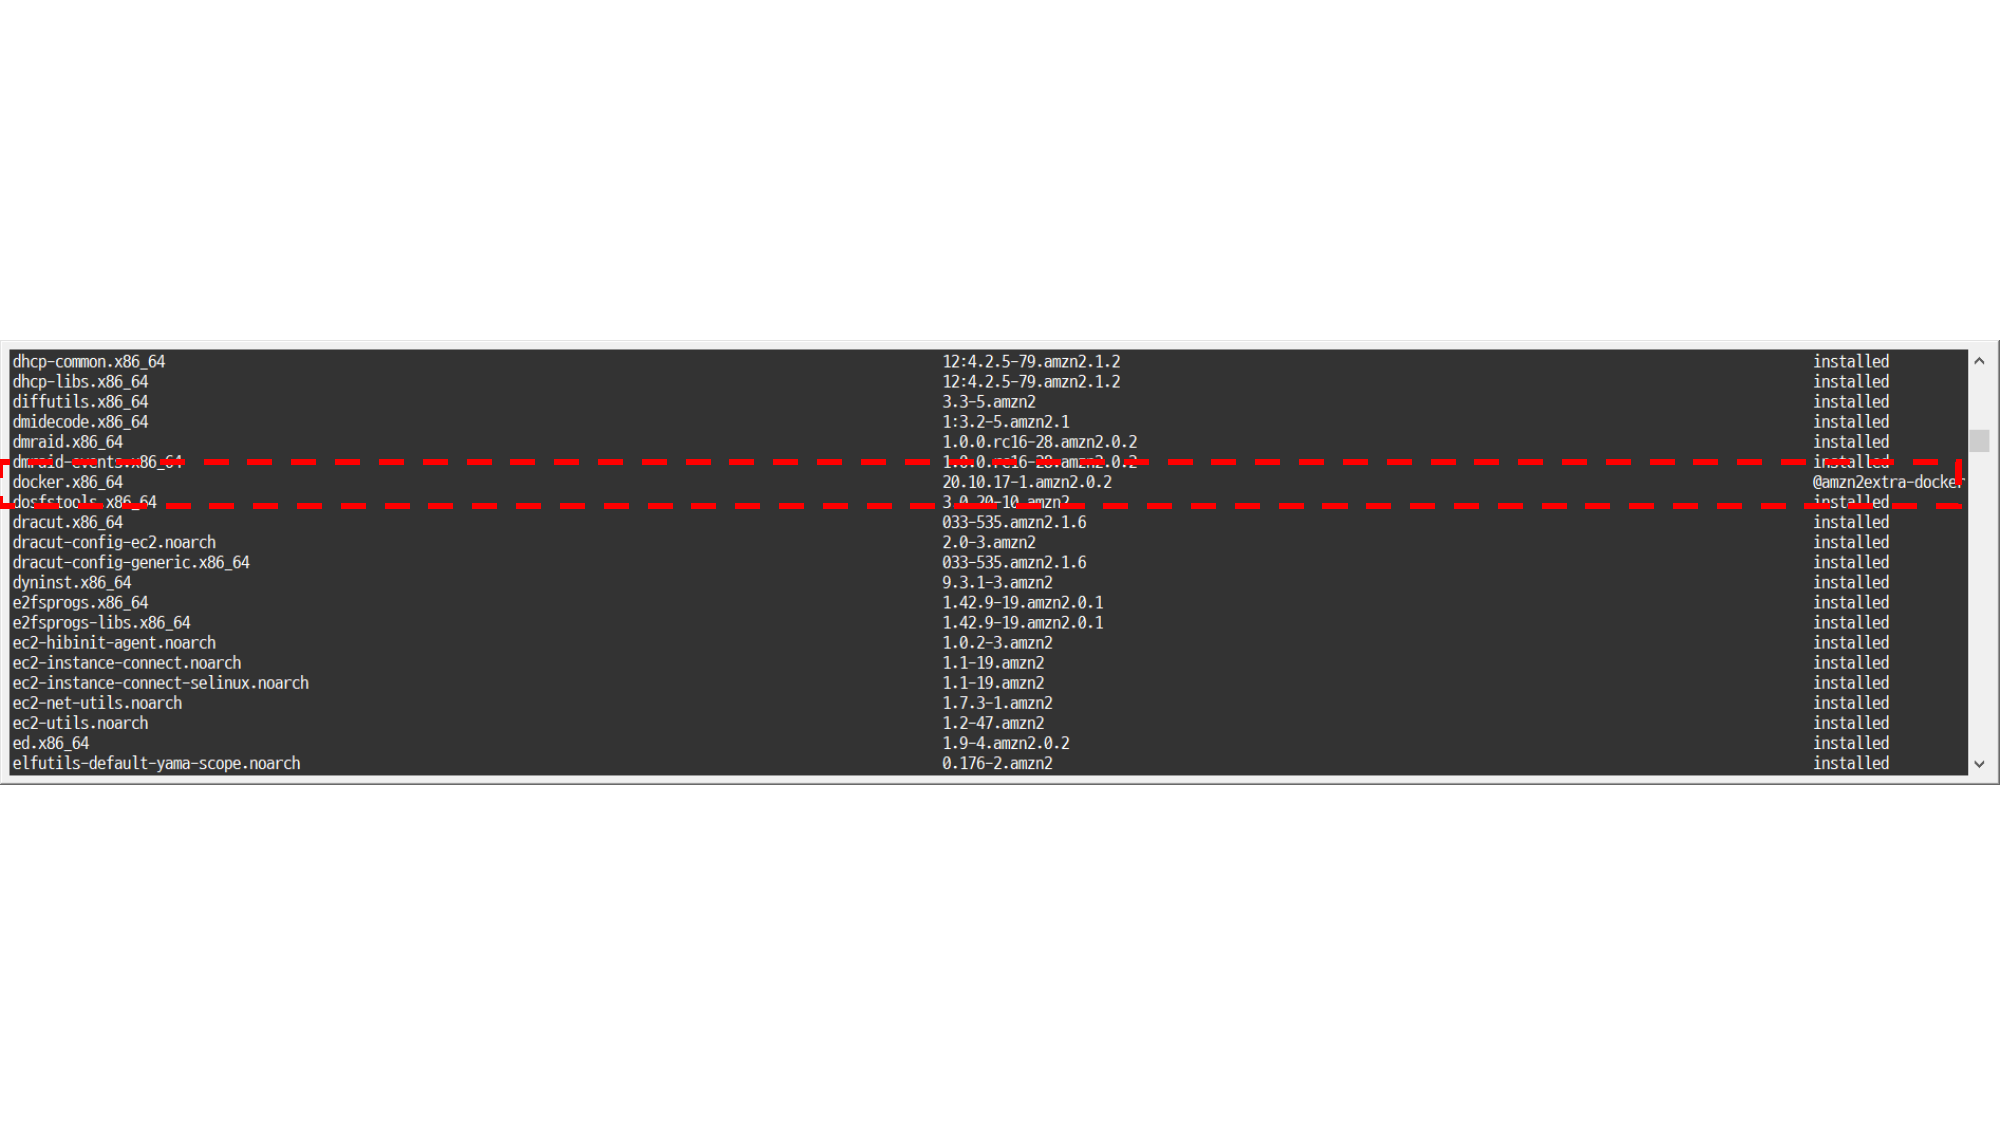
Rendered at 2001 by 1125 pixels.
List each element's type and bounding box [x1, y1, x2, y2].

picture [0, 340, 2000, 785]
